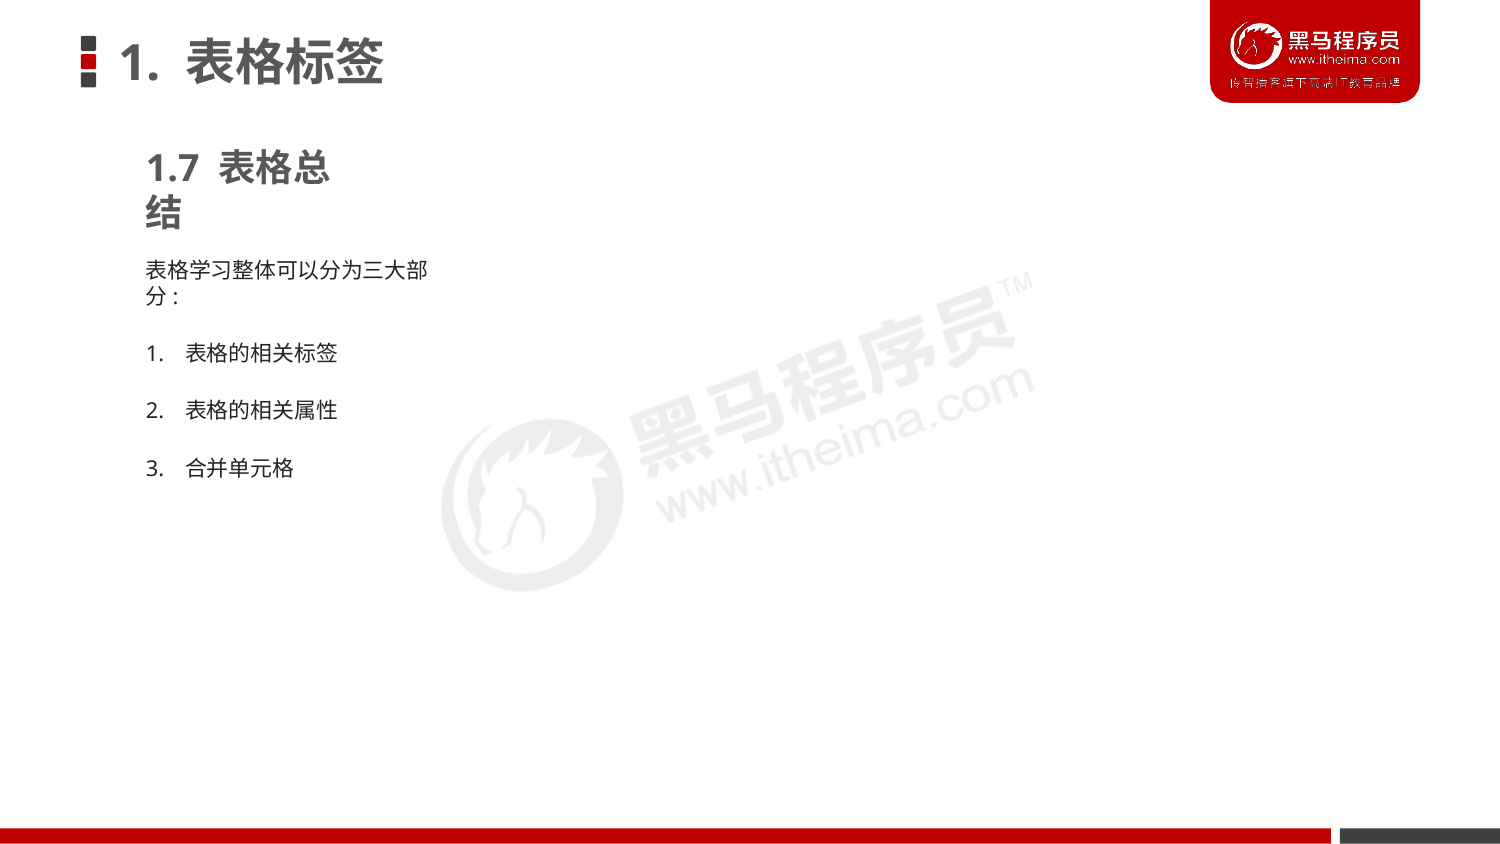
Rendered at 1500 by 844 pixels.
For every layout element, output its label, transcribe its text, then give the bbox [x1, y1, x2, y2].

text_box 1.7 表格总结 [143, 143, 367, 234]
text_box [1384, 97, 1414, 103]
text_box [1209, 0, 1421, 88]
text_box [0, 828, 1331, 844]
text_box [1211, 11, 1419, 97]
text_box [1339, 828, 1500, 844]
text_box 表格学习整体可以分为三大部分: 1. 表格的相关标签 2. 表格的相关属性 3. 合并单元格 [143, 256, 401, 481]
title 1. 表格标签 [116, 30, 1384, 171]
text_box [401, 210, 1099, 633]
